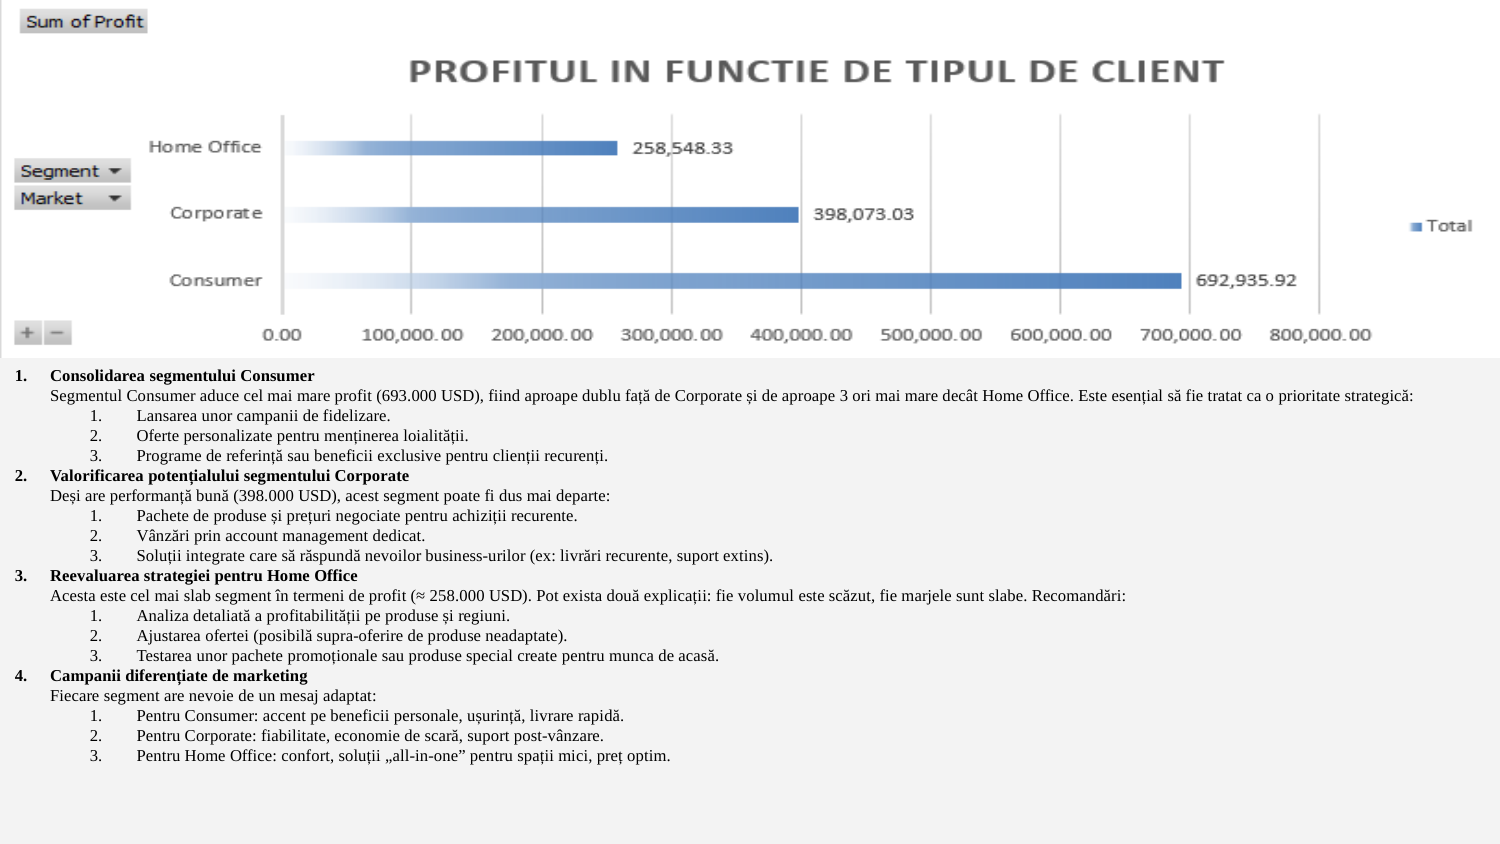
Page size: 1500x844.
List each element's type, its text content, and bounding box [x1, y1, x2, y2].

text_box Consolidarea segmentului Consumer Segmentul Consumer aduce cel mai mare profit (693.000 USD), fiind aproape dublu față de Corporate și de aproape 3 ori mai mare decât Home Office. Este esențial să fie tratat ca o prioritate strategică: Lansarea unor campanii de fidelizare. Oferte personalizate pentru menținerea loialității. Programe de referință sau beneficii exclusive pentru clienții recurenți. Valorificarea potențialului segmentului Corporate Deși are performanță bună (398.000 USD), acest segment poate fi dus mai departe: Pachete de produse și prețuri negociate pentru achiziții recurente. Vânzări prin account management dedicat. Soluții integrate care să răspundă nevoilor business-urilor (ex: livrări recurente, suport extins). Reevaluarea strategiei pentru Home Office Acesta este cel mai slab segment în termeni de profit (≈ 258.000 USD). Pot exista două explicații: fie volumul este scăzut, fie marjele sunt slabe. Recomandări: Analiza detaliată a profitabilității pe produse și regiuni. Ajustarea ofertei (posibilă supra-oferire de produse neadaptate). Testarea unor pachete promoționale sau produse special create pentru munca de acasă. Campanii diferențiate de marketing Fiecare segment are nevoie de un mesaj adaptat: Pentru Consumer: accent pe beneficii personale, ușurință, livrare rapidă. Pentru Corporate: fiabilitate, economie de scară, suport post-vânzare. Pentru Home Office: confort, soluții „all-in-one” pentru spații mici, preț optim. [0, 366, 1486, 772]
picture [0, 0, 1500, 359]
